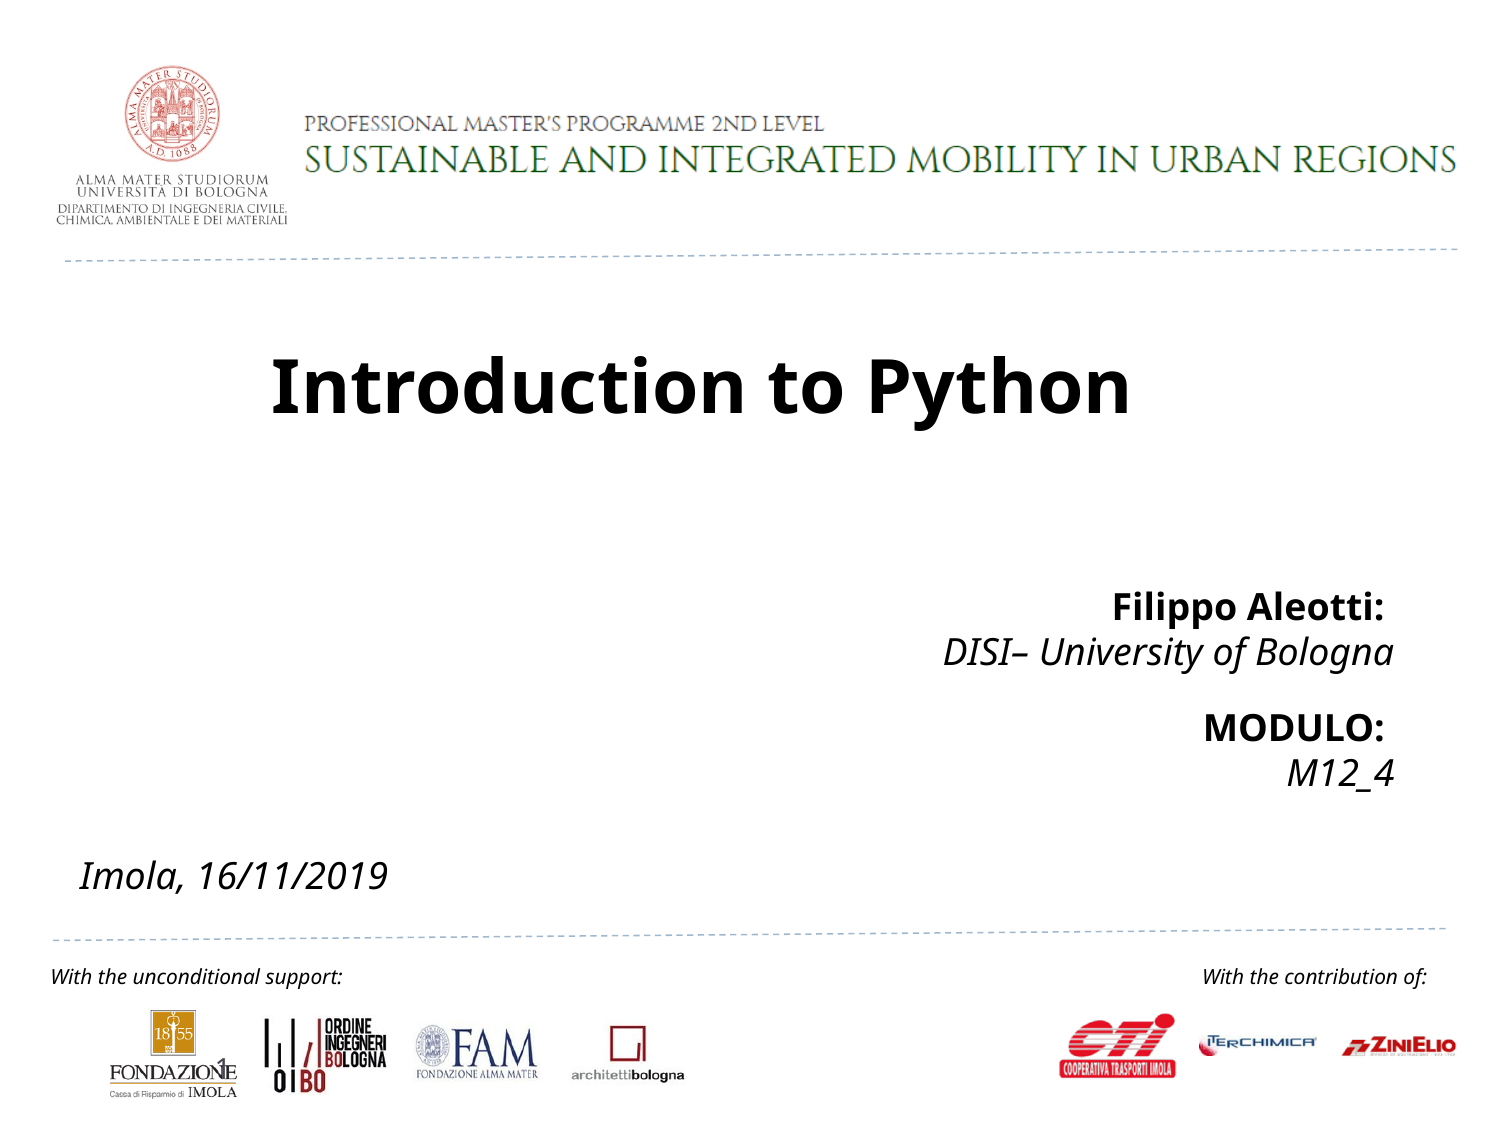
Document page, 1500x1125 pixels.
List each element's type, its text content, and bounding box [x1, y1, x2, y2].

picture [100, 987, 703, 1110]
text_box MODULO: M12_4 [240, 696, 1410, 802]
picture [52, 60, 1479, 229]
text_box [52, 928, 1448, 941]
text_box With the unconditional support: [35, 955, 411, 996]
text_box Introduction to Python [88, 330, 1317, 606]
text_box Filippo Aleotti: DISI– University of Bologna [240, 575, 1410, 681]
picture [1033, 998, 1479, 1099]
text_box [64, 249, 1459, 262]
text_box With the contribution of: [1187, 955, 1480, 996]
text_box Imola, 16/11/2019 [64, 844, 1379, 905]
